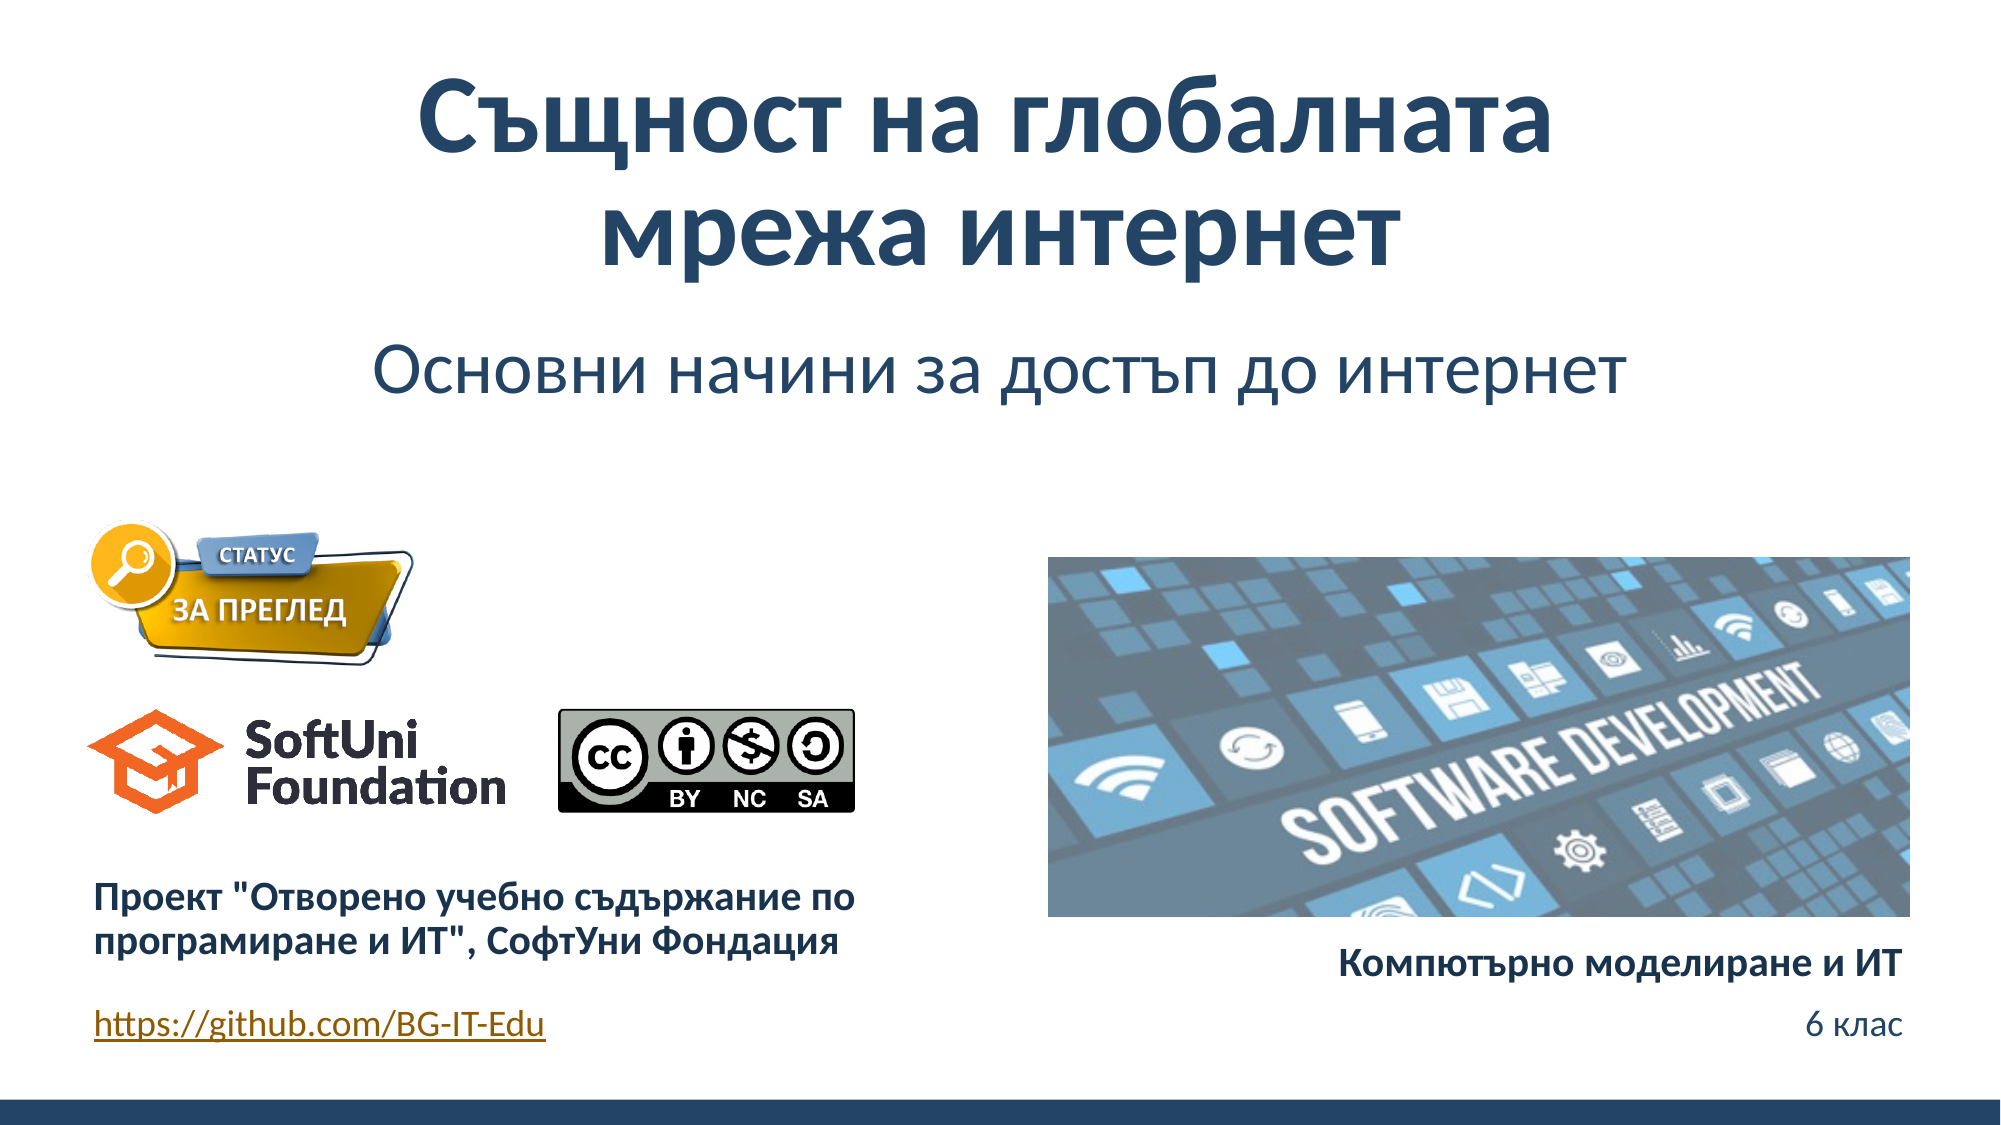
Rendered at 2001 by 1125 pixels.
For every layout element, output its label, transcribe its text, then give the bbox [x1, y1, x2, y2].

picture [87, 709, 505, 814]
subtitle Основни начини за достъп до интернет [91, 327, 1910, 445]
list Компютърно моделиране и ИТ [1048, 934, 1910, 997]
list 6 клас [1048, 998, 1910, 1055]
picture [558, 708, 855, 813]
picture [1047, 557, 1910, 918]
title Същност на глобалната мрежа интернет [91, 52, 1910, 310]
picture [85, 517, 415, 666]
list https://github.com/BG-IT-Edu [87, 998, 868, 1055]
list Проект "Отворено учебно съдържание по програмиране и ИТ", СофтУни Фондация [87, 861, 868, 981]
